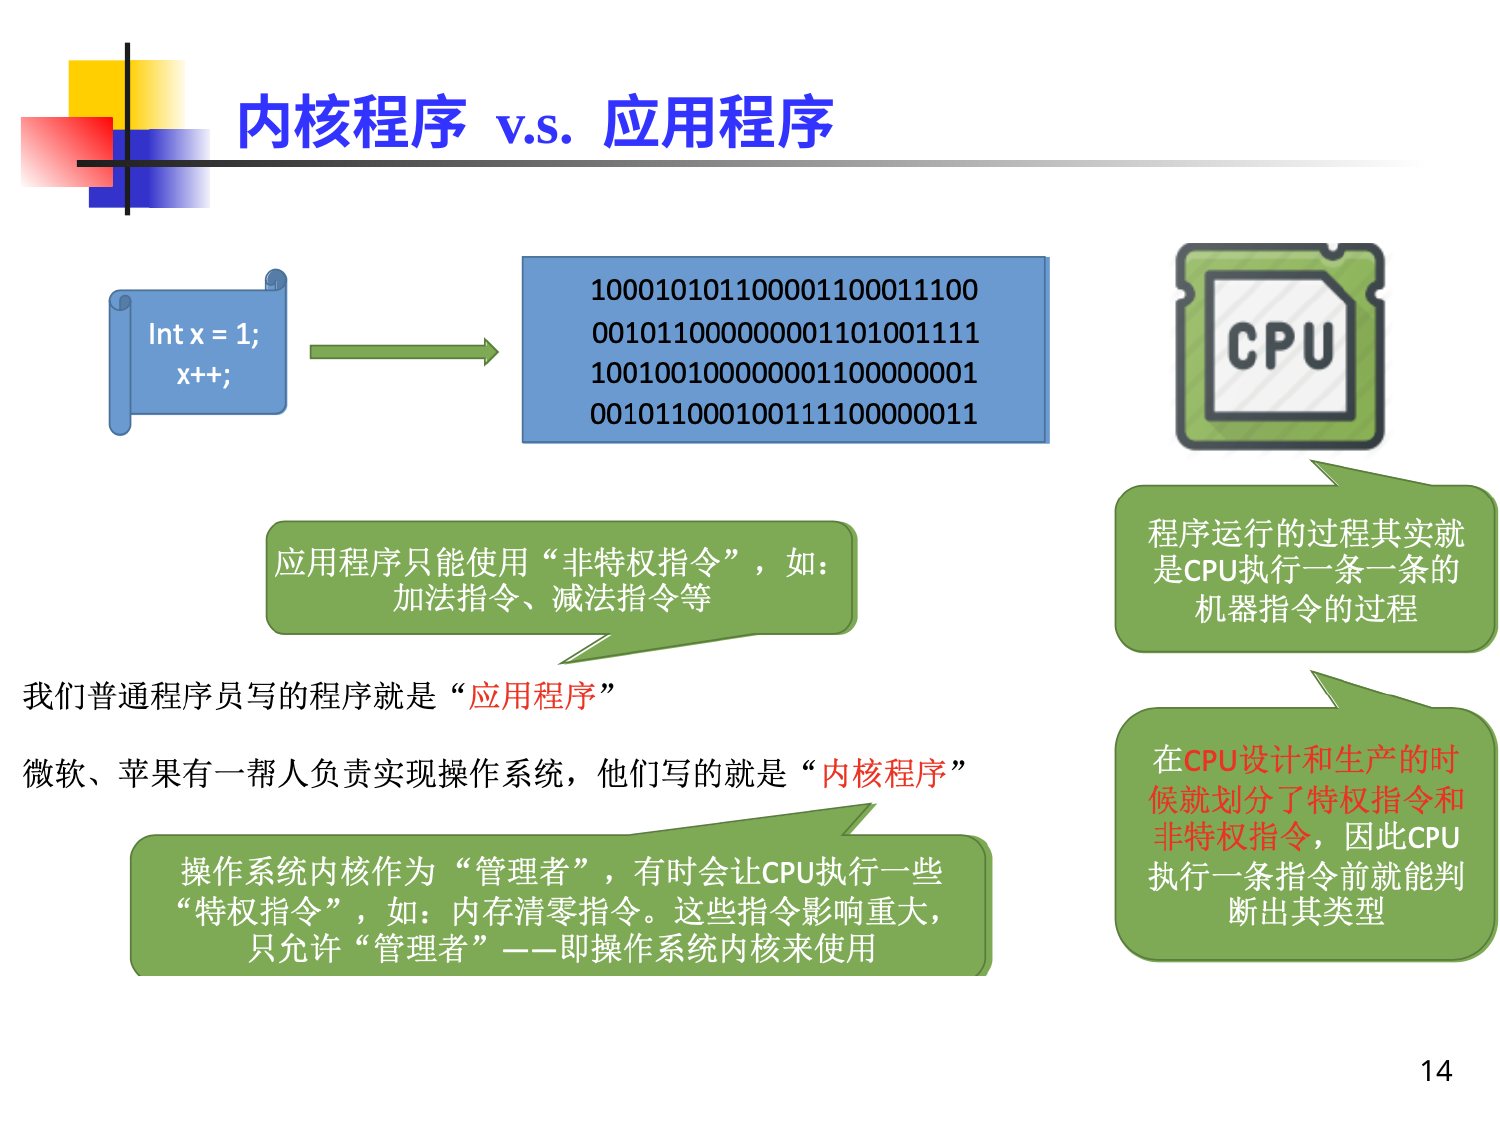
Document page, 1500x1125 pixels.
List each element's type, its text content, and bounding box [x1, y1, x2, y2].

slide_number 14 [1154, 1023, 1468, 1100]
picture [0, 243, 1500, 977]
text_box 内核程序 v.s. 应用程序 [221, 78, 864, 163]
